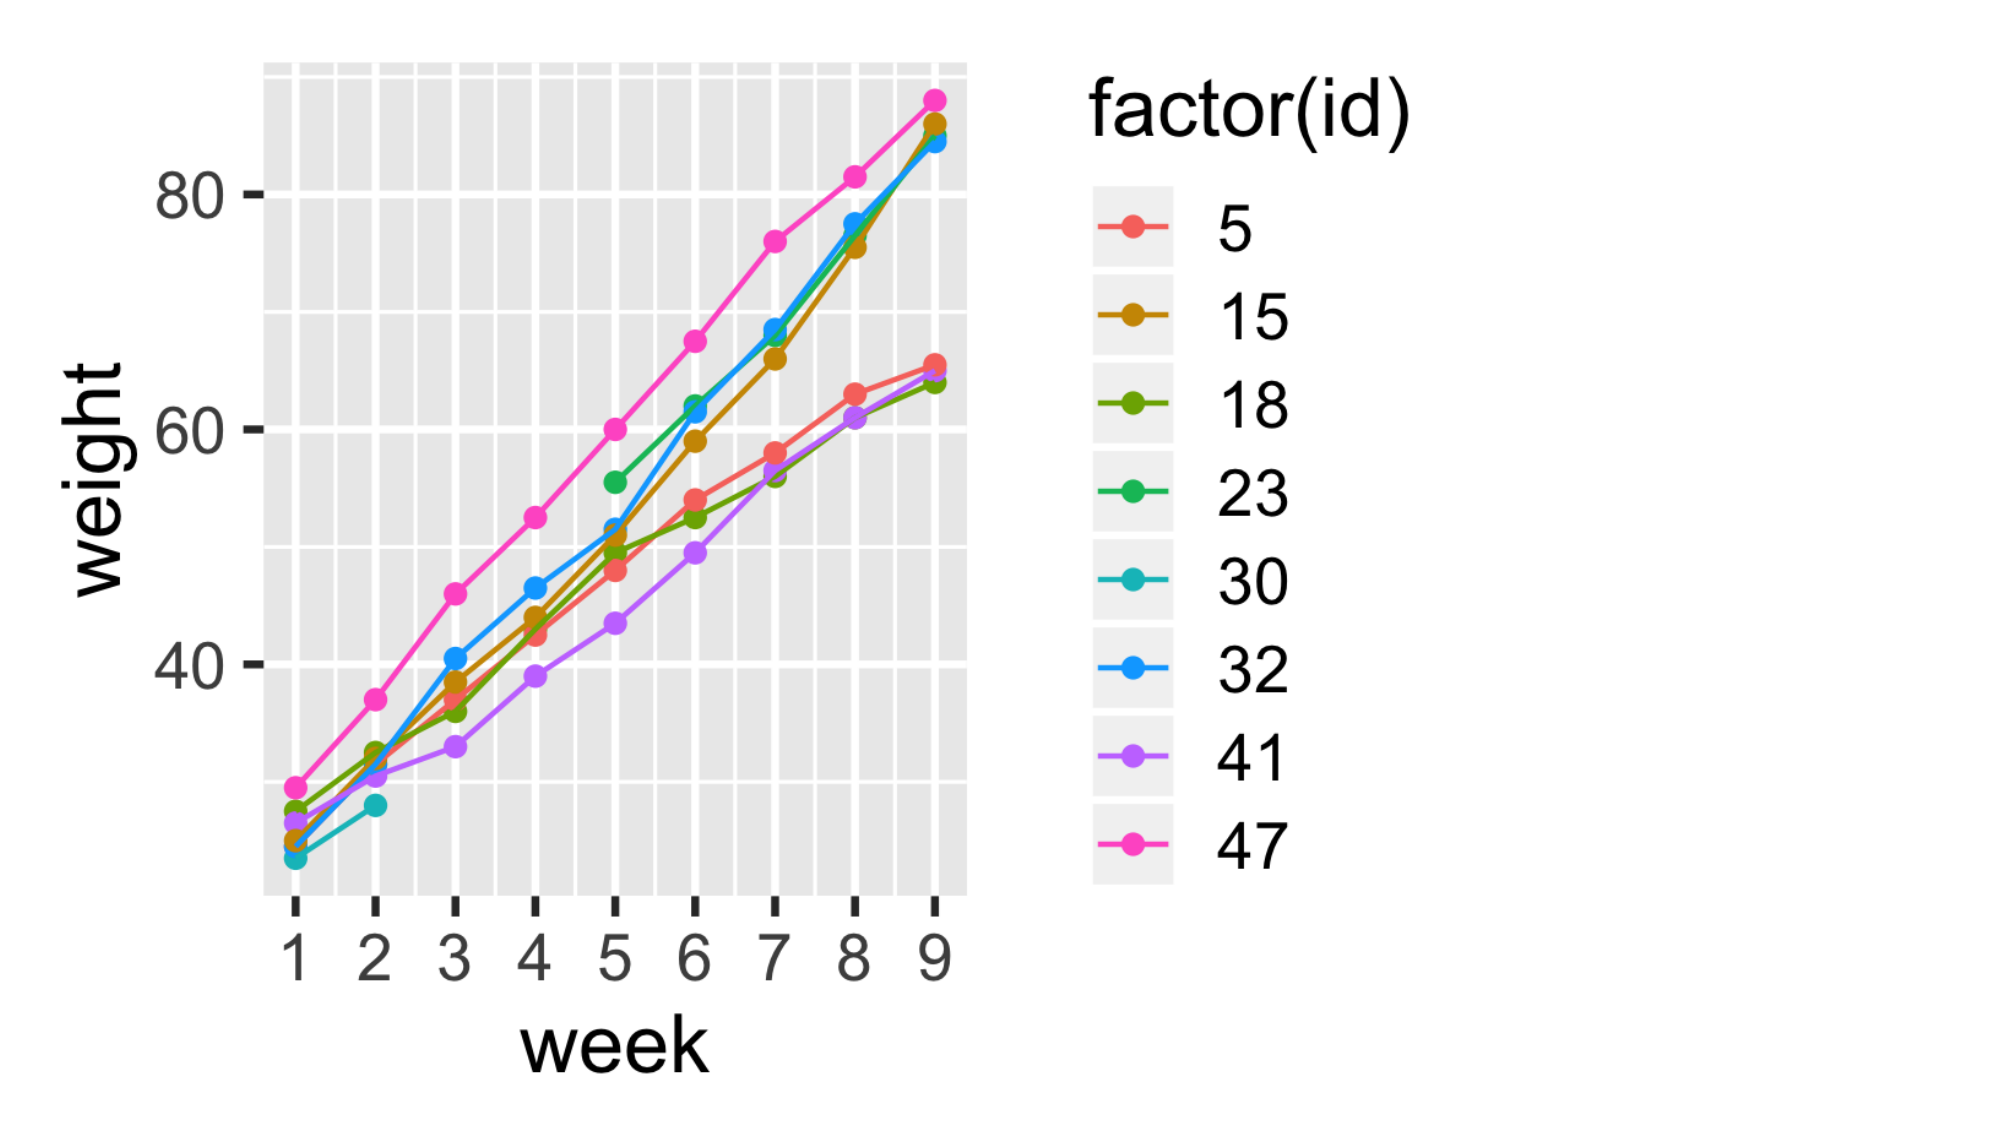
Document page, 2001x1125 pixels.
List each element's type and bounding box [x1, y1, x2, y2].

picture [22, 22, 1493, 1125]
